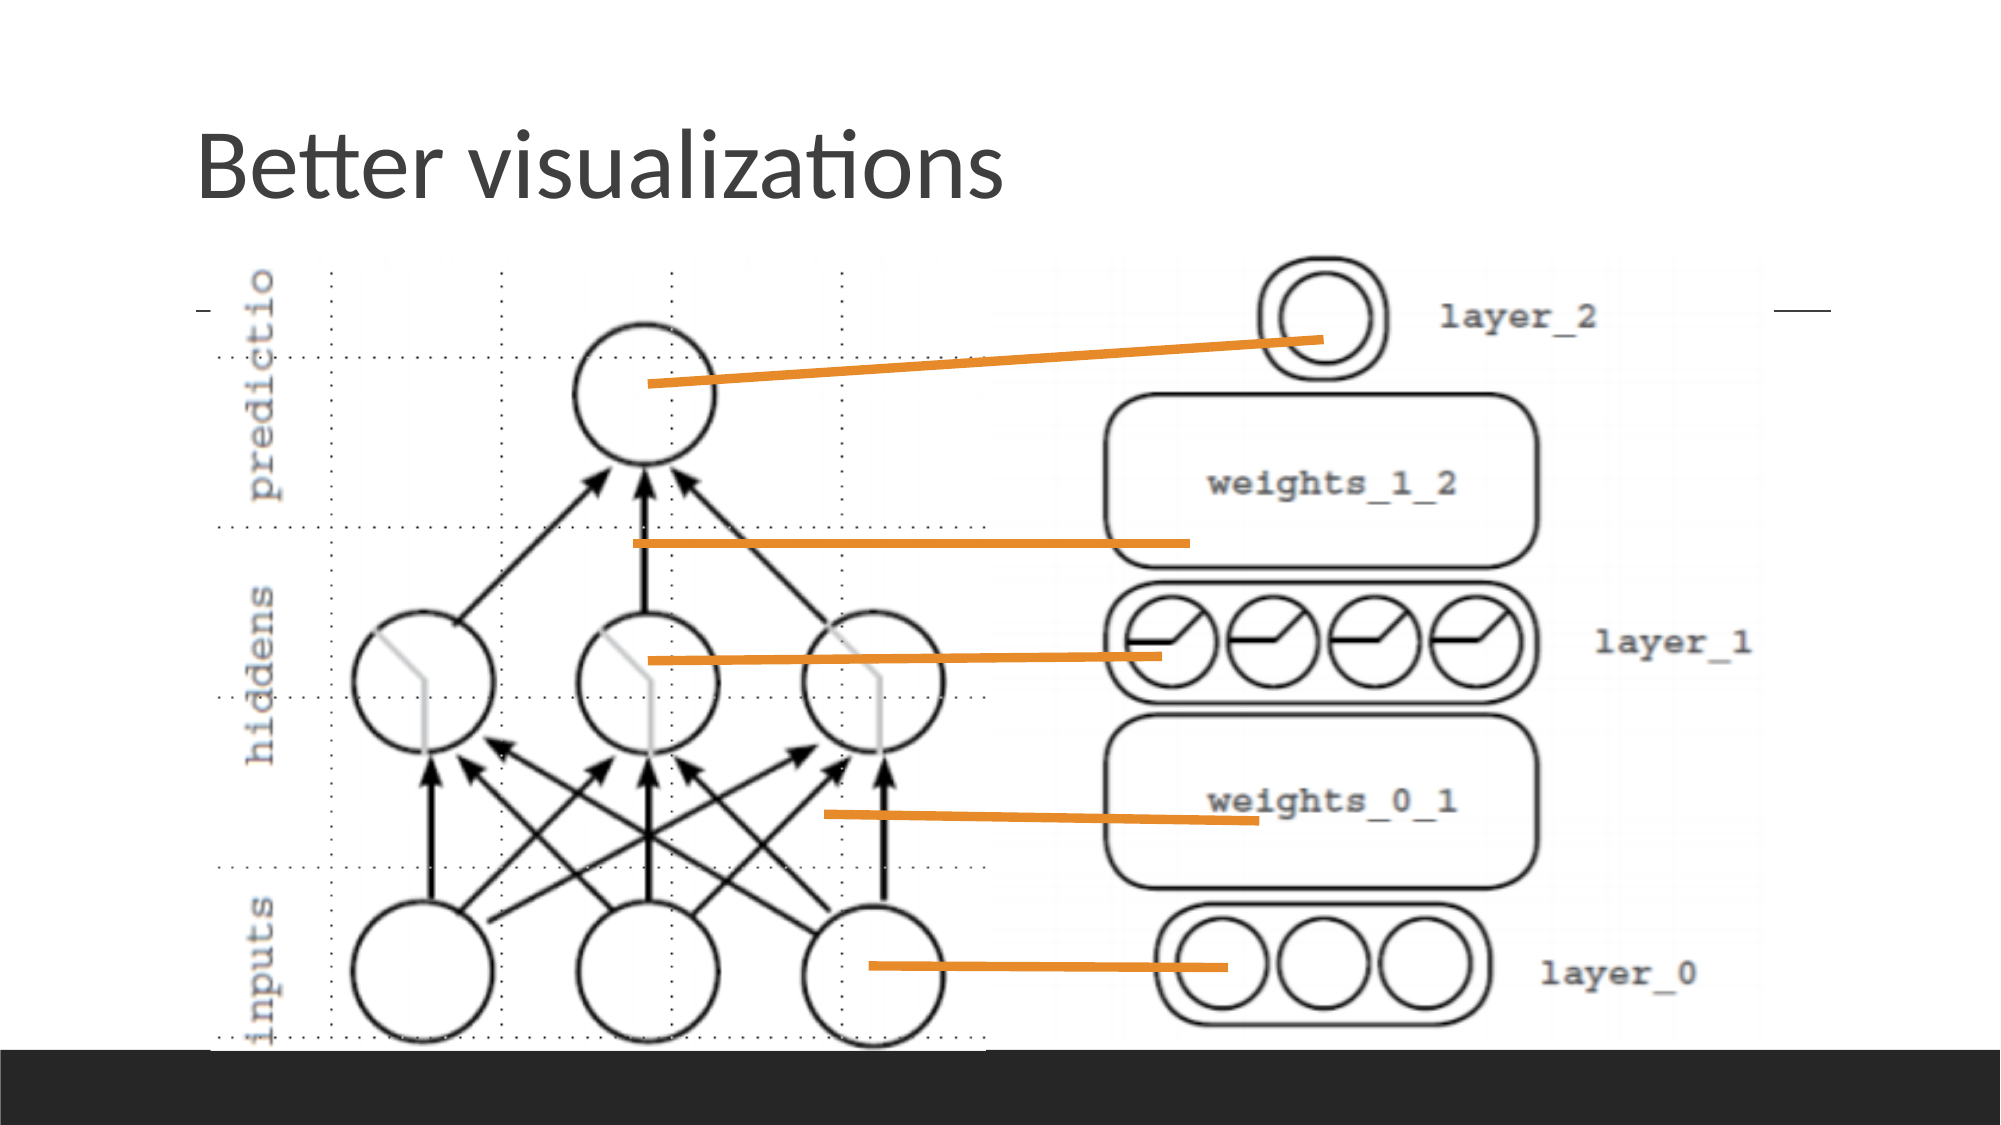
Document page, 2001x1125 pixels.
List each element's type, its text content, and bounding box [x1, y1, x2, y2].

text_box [647, 656, 1163, 661]
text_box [823, 813, 1260, 822]
title Better visualizations [180, 47, 1830, 285]
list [226, 252, 1774, 1043]
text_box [647, 339, 1324, 385]
picture [206, 270, 990, 1051]
